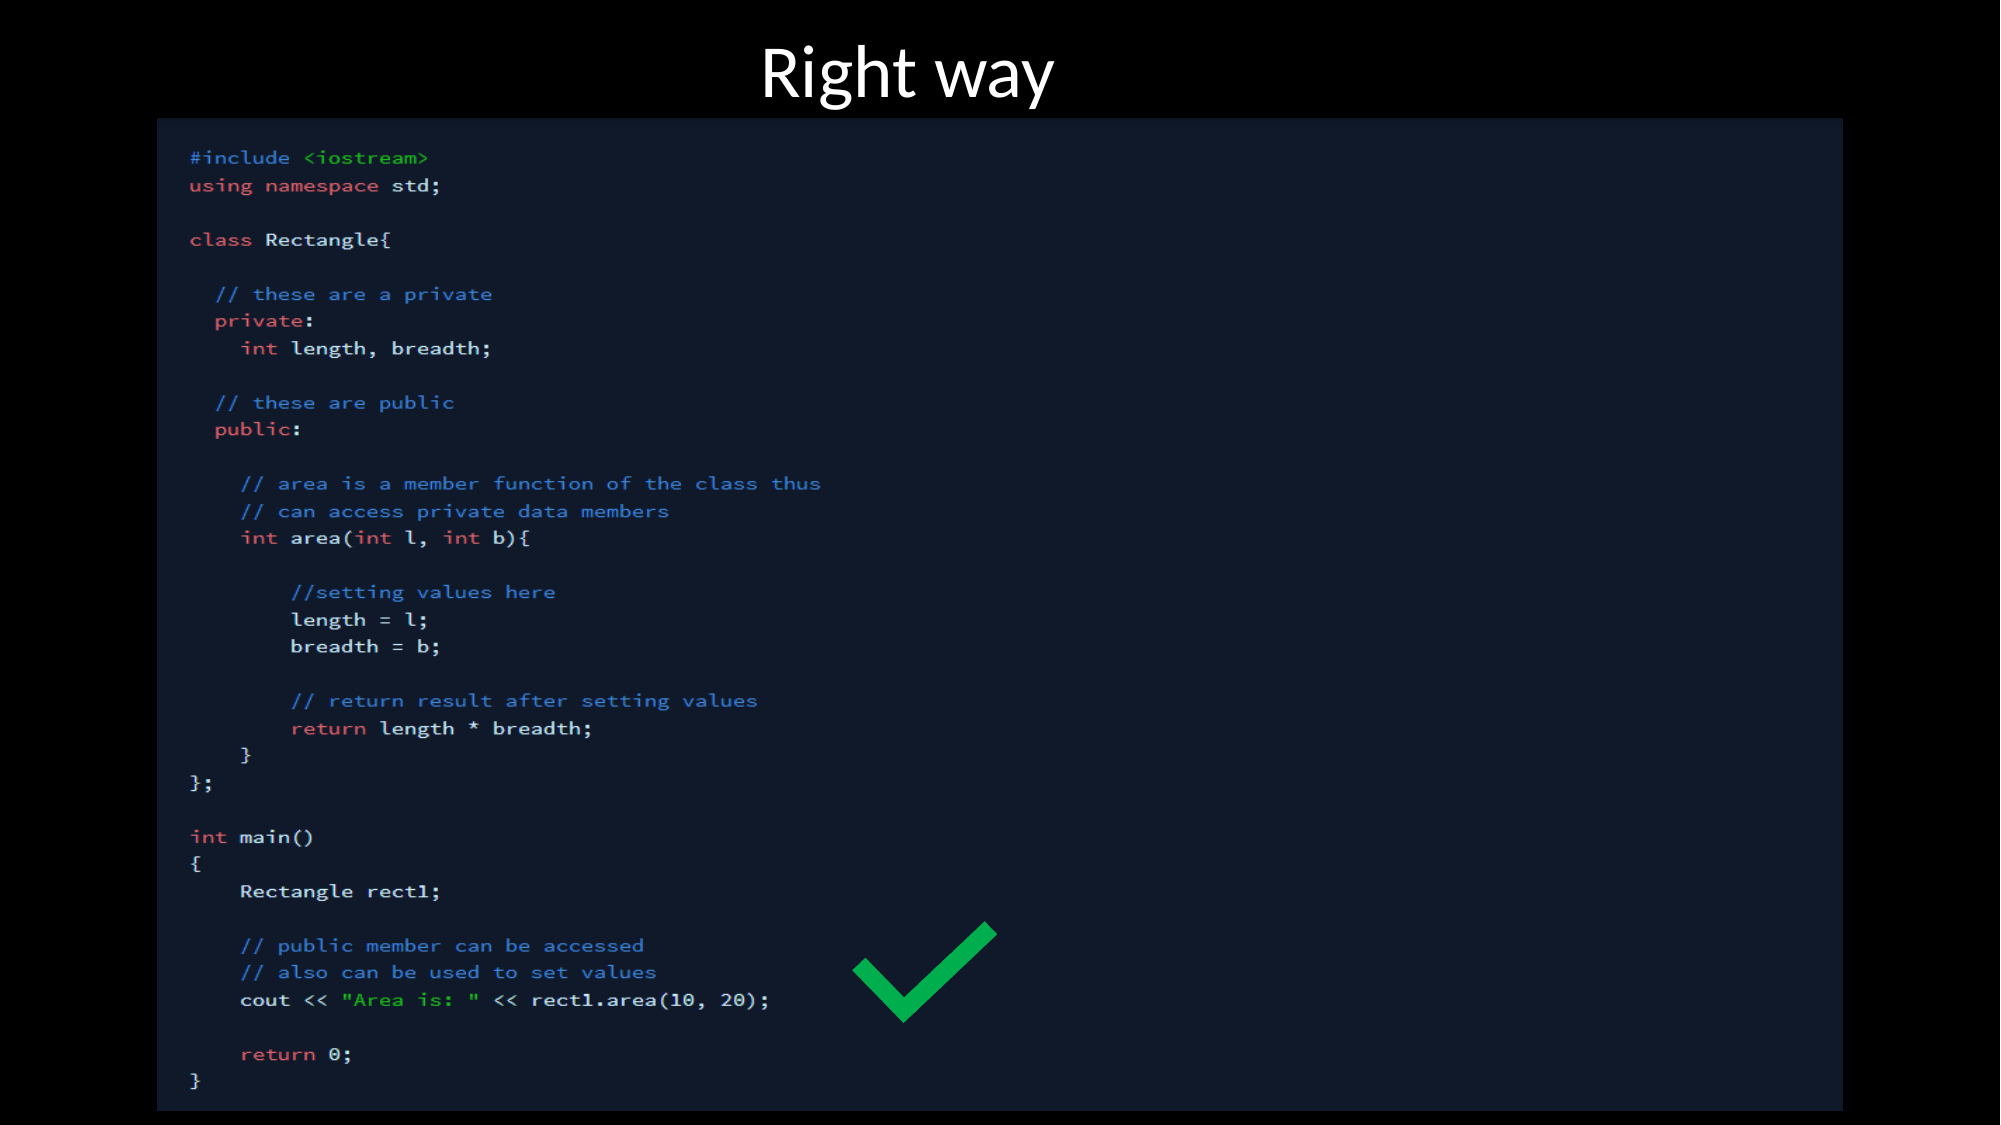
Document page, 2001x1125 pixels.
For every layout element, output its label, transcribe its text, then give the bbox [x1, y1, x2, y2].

text_box Right way [745, 14, 1105, 118]
picture [157, 118, 1843, 1111]
